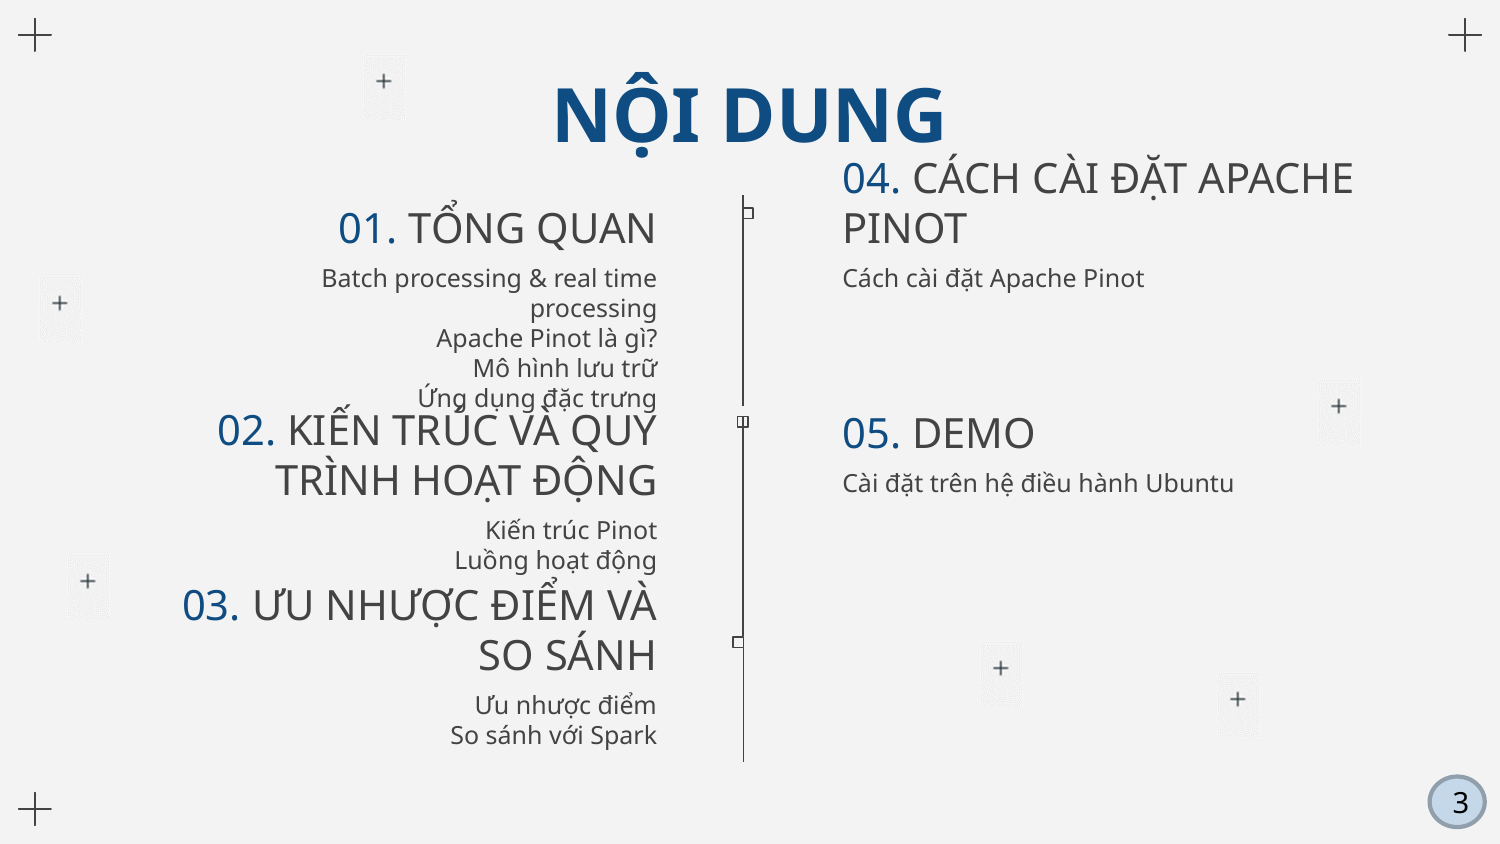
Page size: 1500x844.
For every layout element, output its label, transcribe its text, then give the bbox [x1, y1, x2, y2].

text_box NỘI DUNG [388, 52, 1112, 132]
text_box Ưu nhược điểm So sánh với Spark [217, 674, 673, 769]
picture [980, 641, 1023, 708]
subtitle Cách cài đặt Apache Pinot [827, 268, 1283, 342]
title 04. CÁCH CÀI ĐẶT APACHE PINOT [827, 208, 1382, 268]
picture [363, 54, 406, 120]
text_box 3 [1427, 774, 1487, 830]
text_box [732, 637, 744, 648]
picture [1318, 379, 1362, 445]
picture [67, 554, 110, 620]
title 01. TỔNG QUAN [139, 208, 673, 268]
text_box [737, 416, 742, 428]
text_box 03. ƯU NHƯỢC ĐIỂM VÀ SO SÁNH [138, 619, 673, 694]
subtitle Cài đặt trên hệ điều hành Ubuntu [827, 452, 1283, 547]
text_box [748, 208, 754, 219]
text_box [744, 416, 749, 428]
subtitle Batch processing & real time processing Apache Pinot là gì? Mô hình lưu trữ Ứng dụng đặc trưng [217, 247, 673, 342]
picture [39, 276, 82, 342]
subtitle Kiến trúc Pinot Luồng hoạt động [217, 499, 673, 594]
picture [1217, 671, 1261, 738]
title 02. KIẾN TRÚC VÀ QUY TRÌNH HOẠT ĐỘNG [139, 444, 673, 519]
title 05. DEMO [827, 397, 1361, 472]
